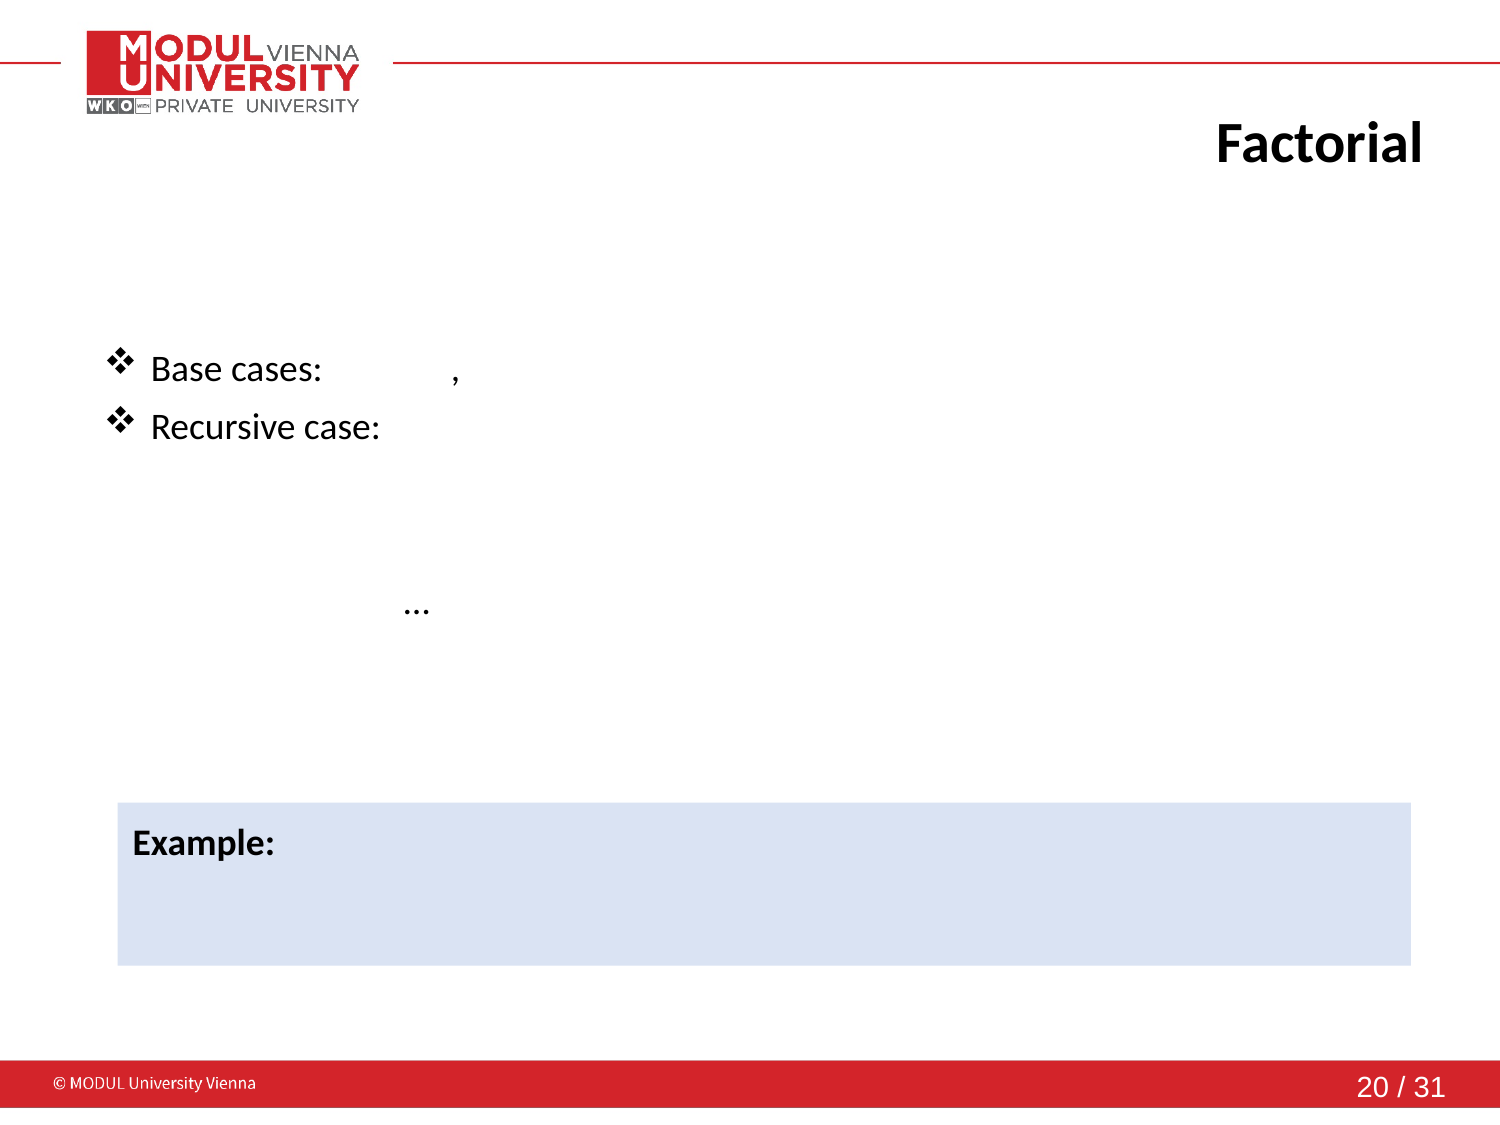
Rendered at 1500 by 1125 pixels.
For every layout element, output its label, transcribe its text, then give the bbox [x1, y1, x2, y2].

picture [0, 0, 1500, 1125]
title Factorial [51, 45, 1439, 233]
